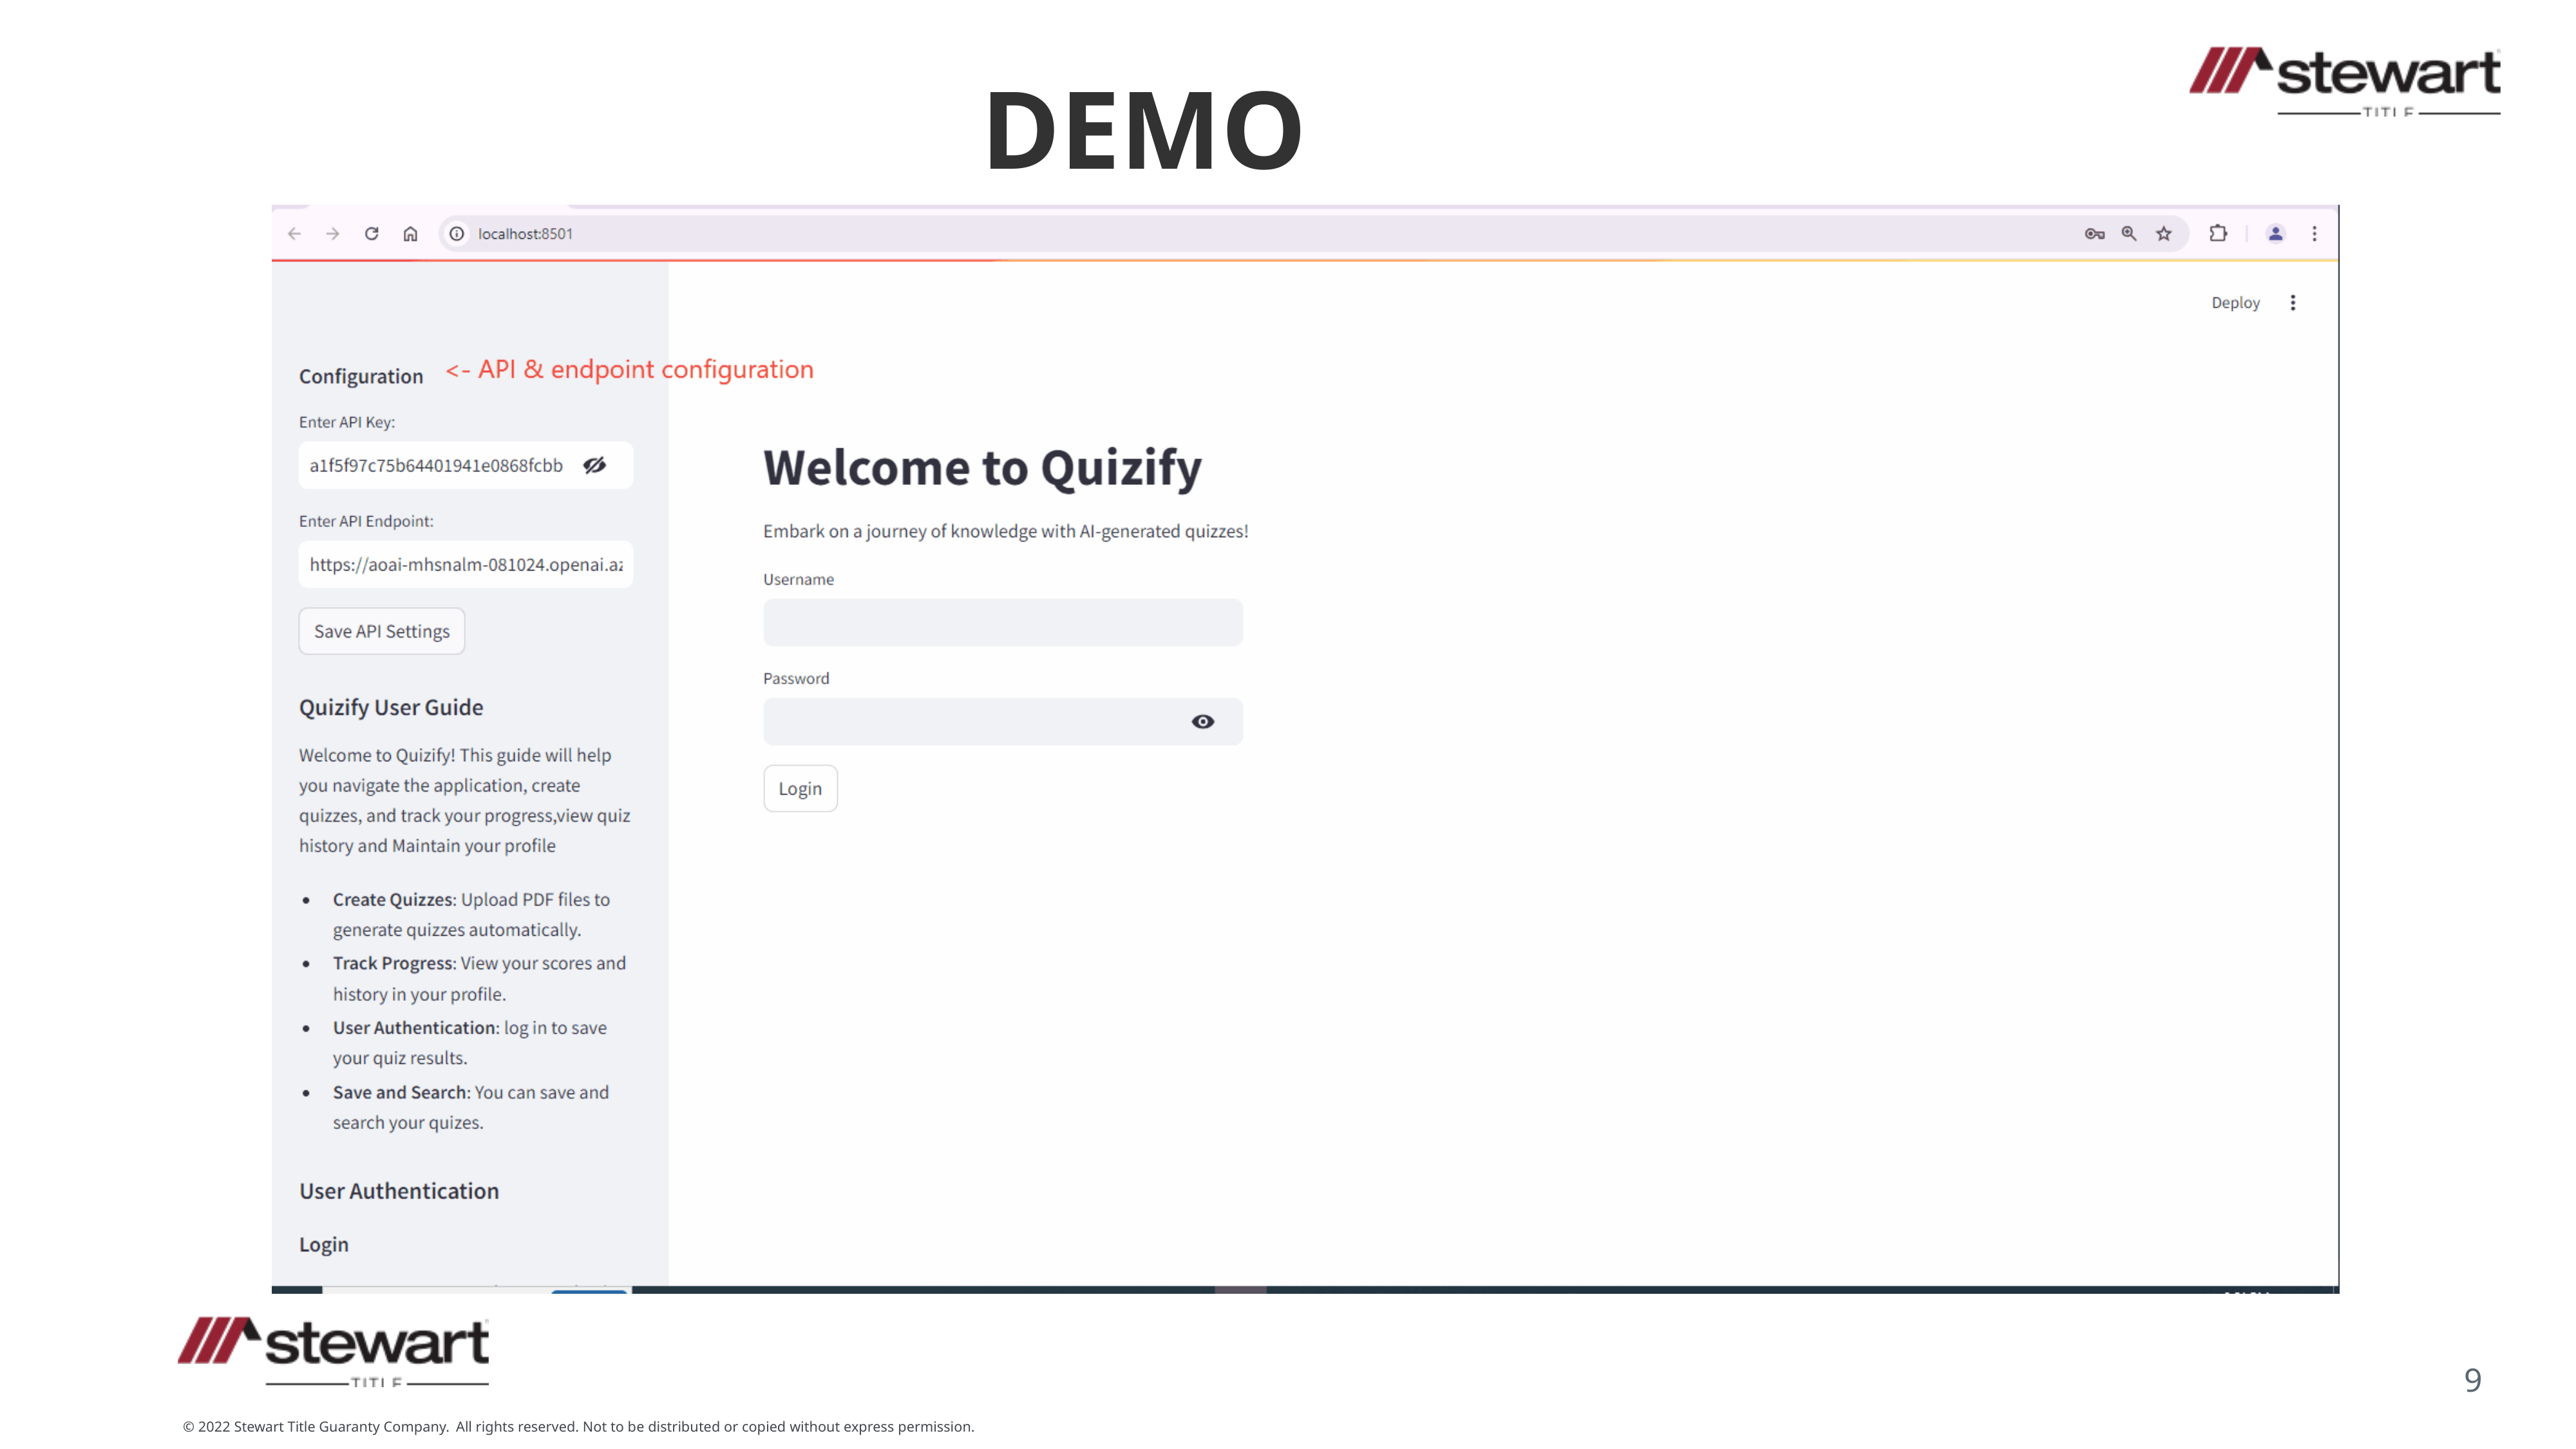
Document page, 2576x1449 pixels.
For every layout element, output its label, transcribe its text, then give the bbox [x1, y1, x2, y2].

title DEMO [975, 55, 2148, 205]
picture [272, 205, 2340, 1294]
